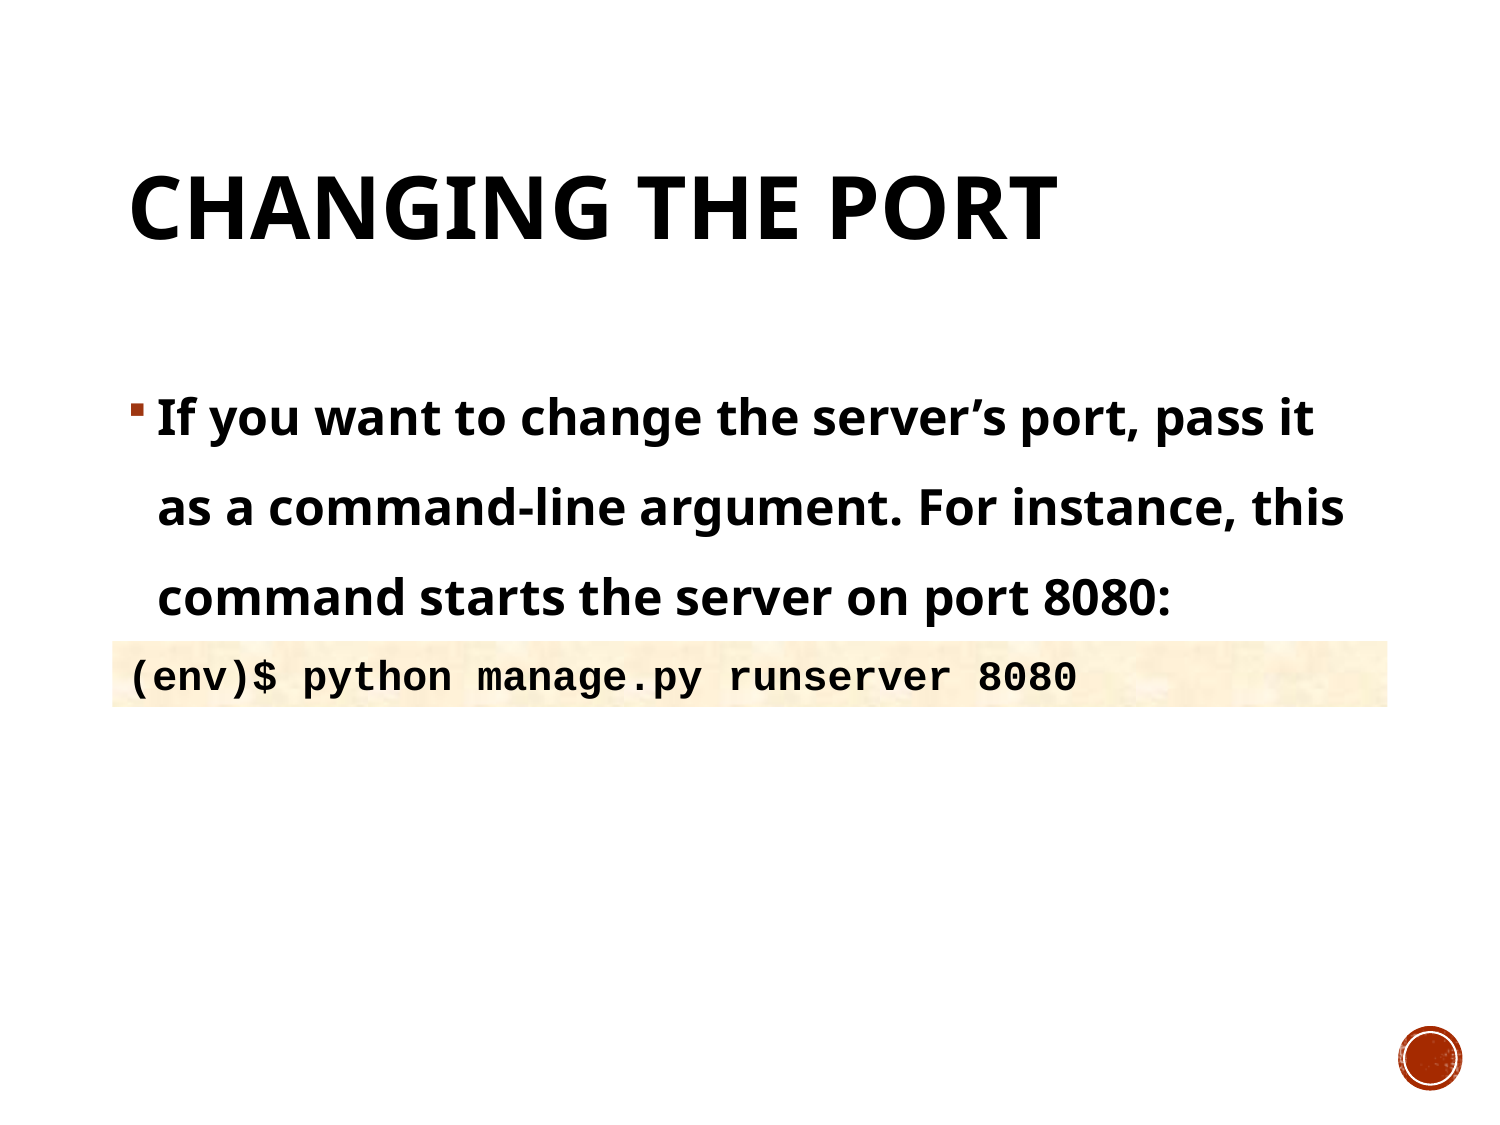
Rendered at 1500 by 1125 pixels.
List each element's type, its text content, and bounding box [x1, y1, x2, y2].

text_box (env)$ python manage.py runserver 8080 [111, 640, 1388, 707]
list If you want to change the server’s port, pass it as a command-line argument. For instance, this command starts the server on port 8080: [112, 348, 1388, 637]
title Changing the port [112, 79, 1388, 344]
